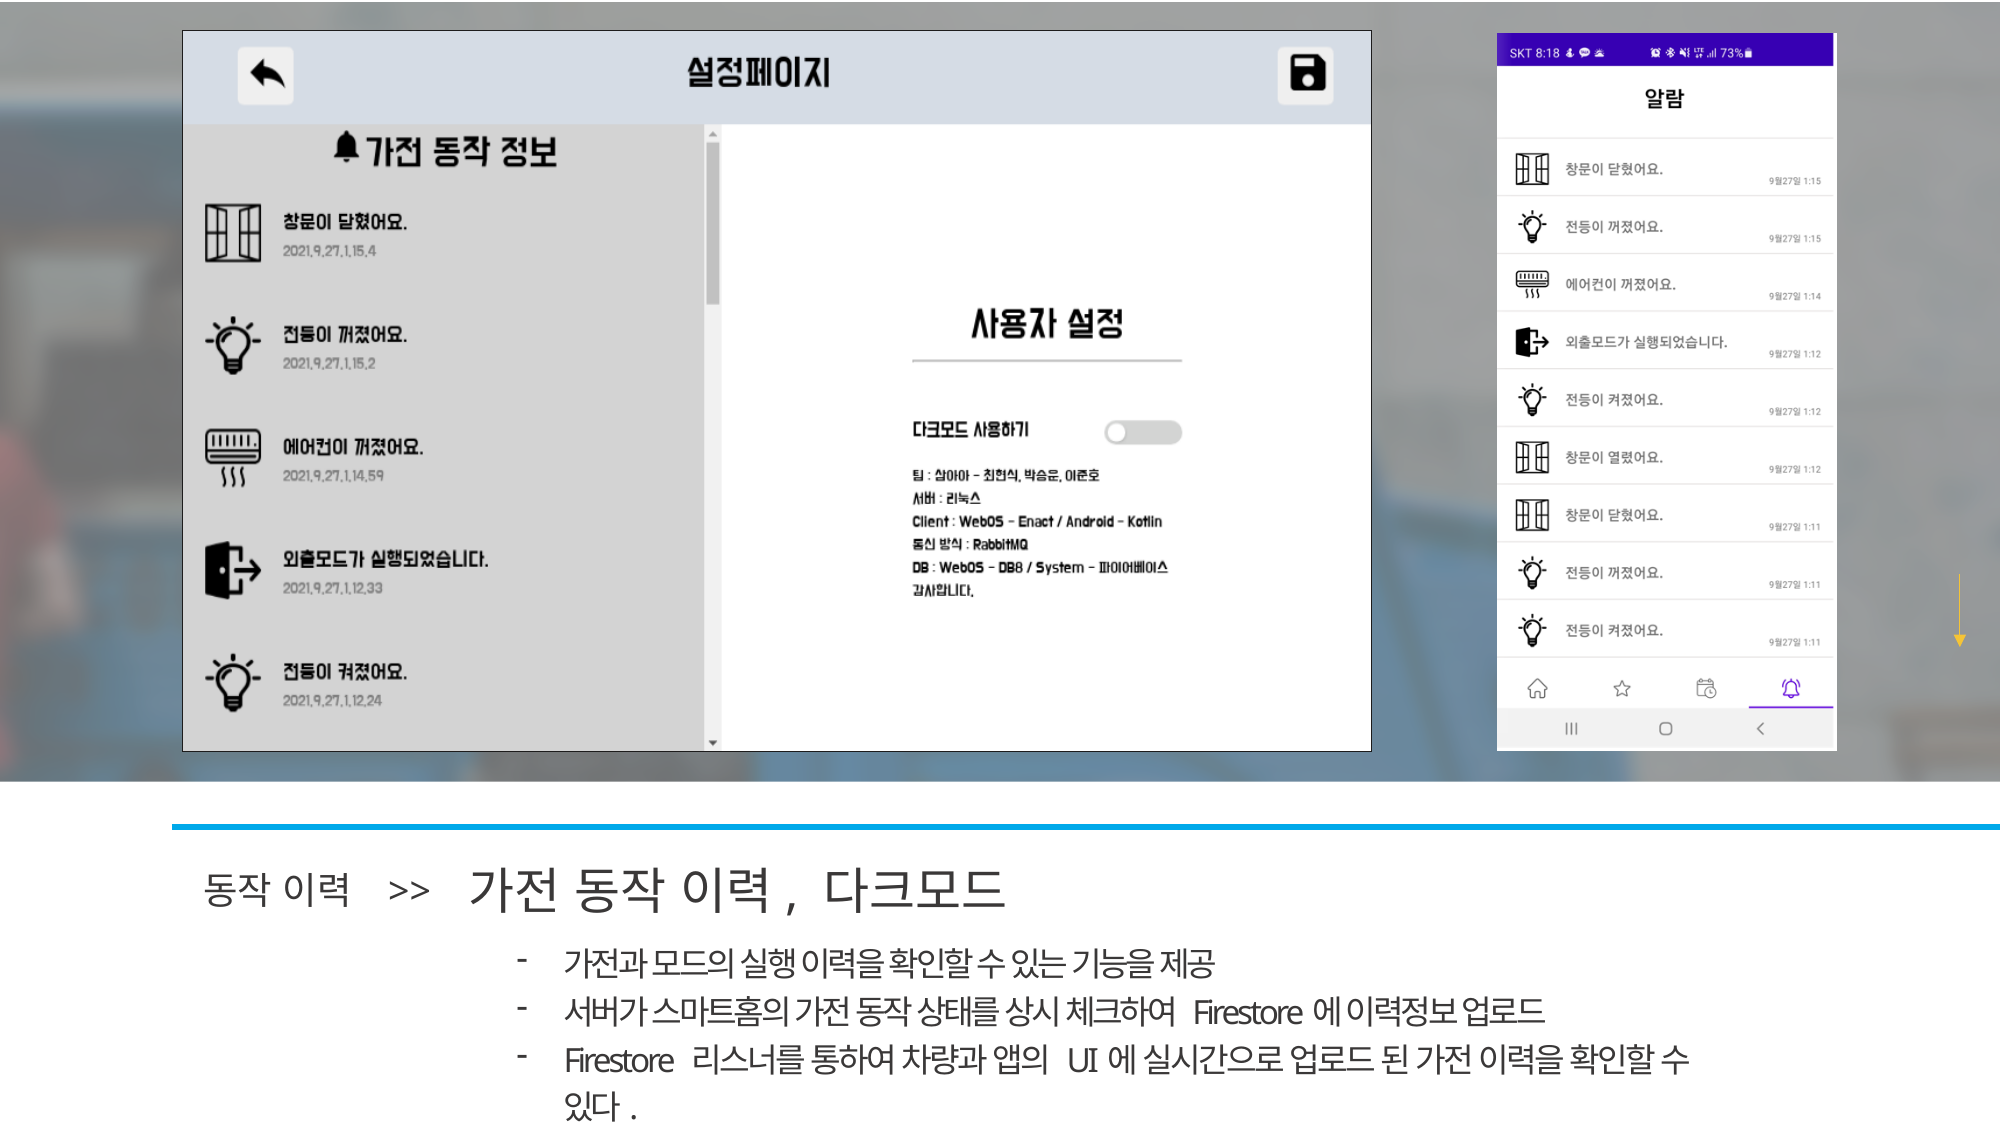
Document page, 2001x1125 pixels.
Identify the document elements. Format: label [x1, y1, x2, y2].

picture [0, 2, 2000, 1125]
text_box [188, 851, 1704, 1125]
